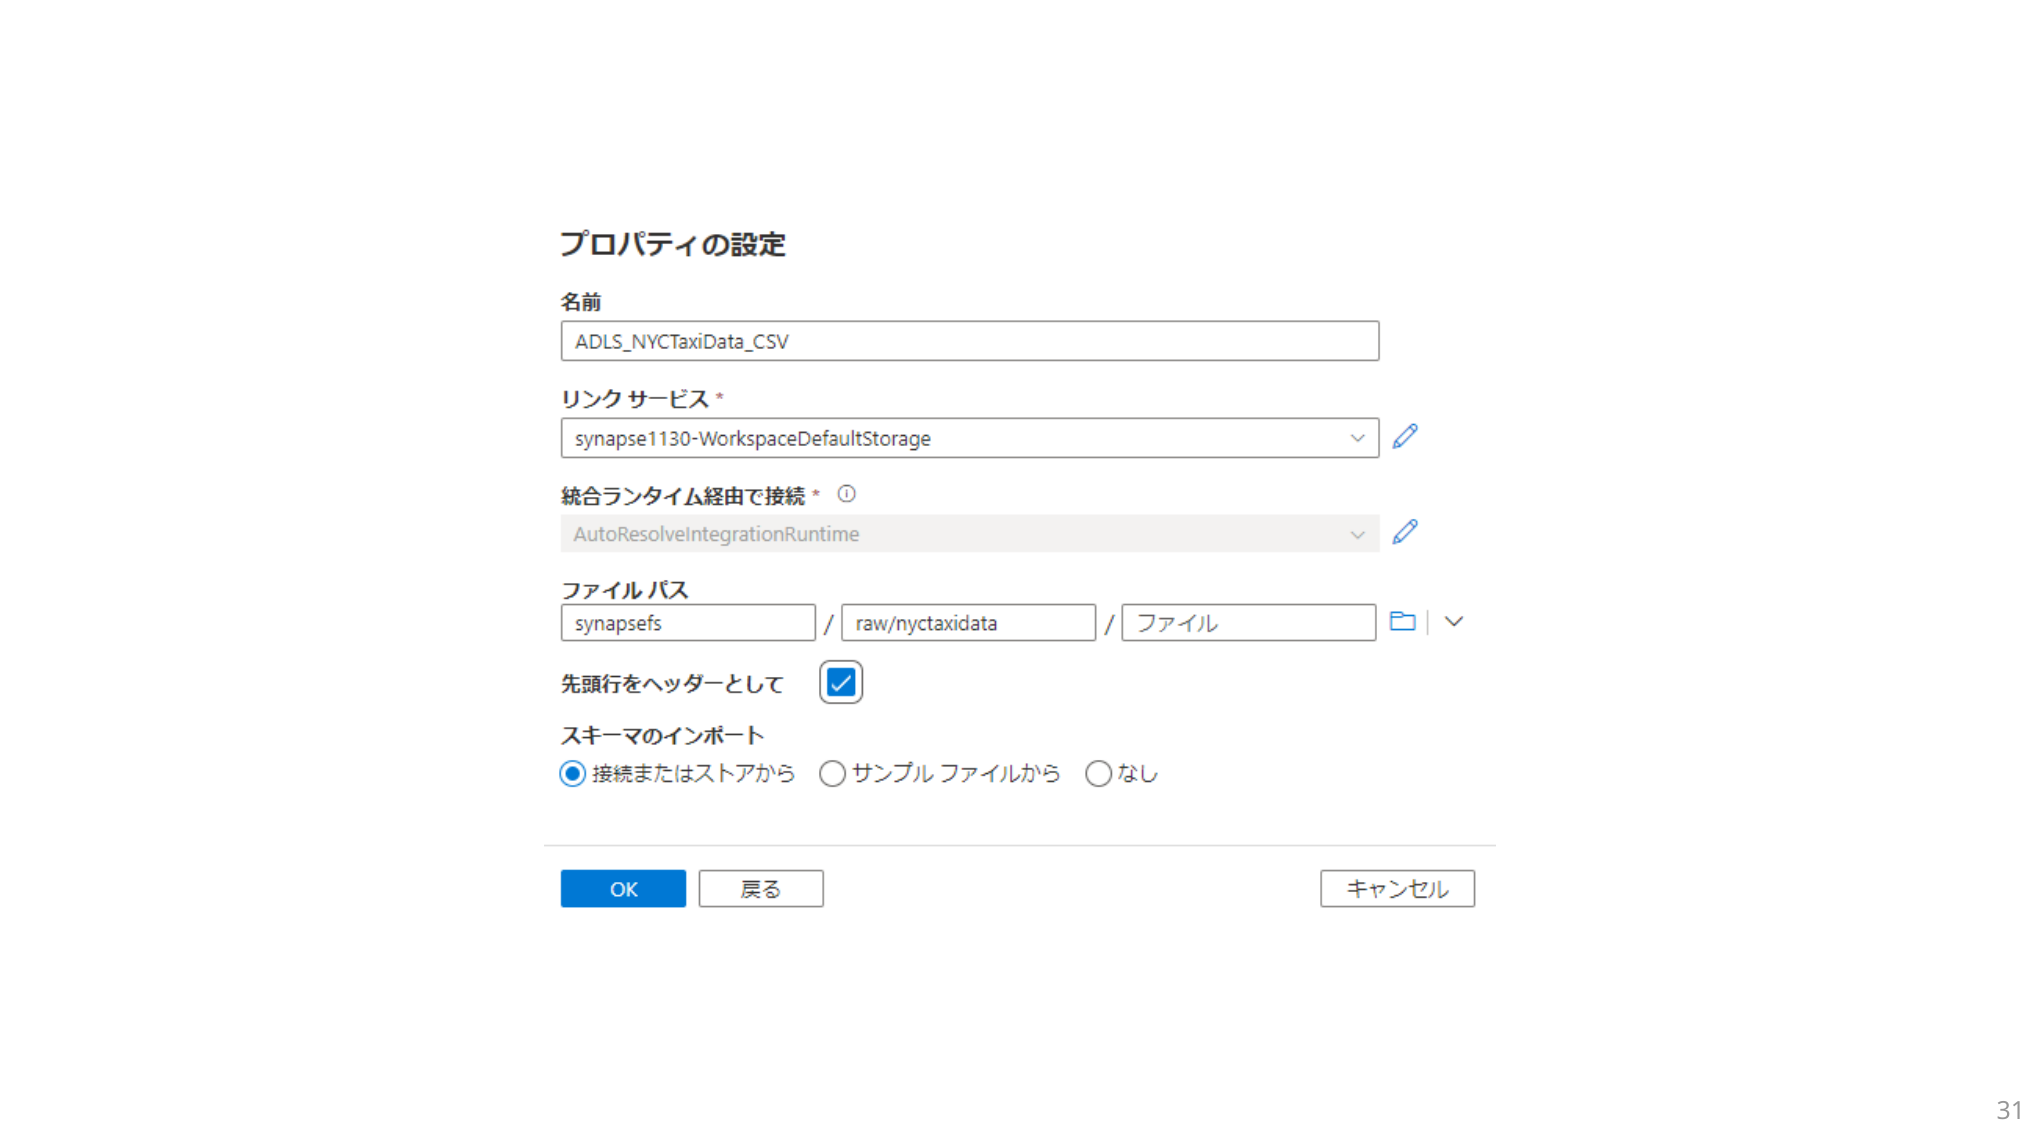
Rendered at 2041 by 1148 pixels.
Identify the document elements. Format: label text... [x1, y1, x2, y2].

picture [544, 219, 1496, 928]
slide_number 31 [1581, 1081, 2041, 1143]
